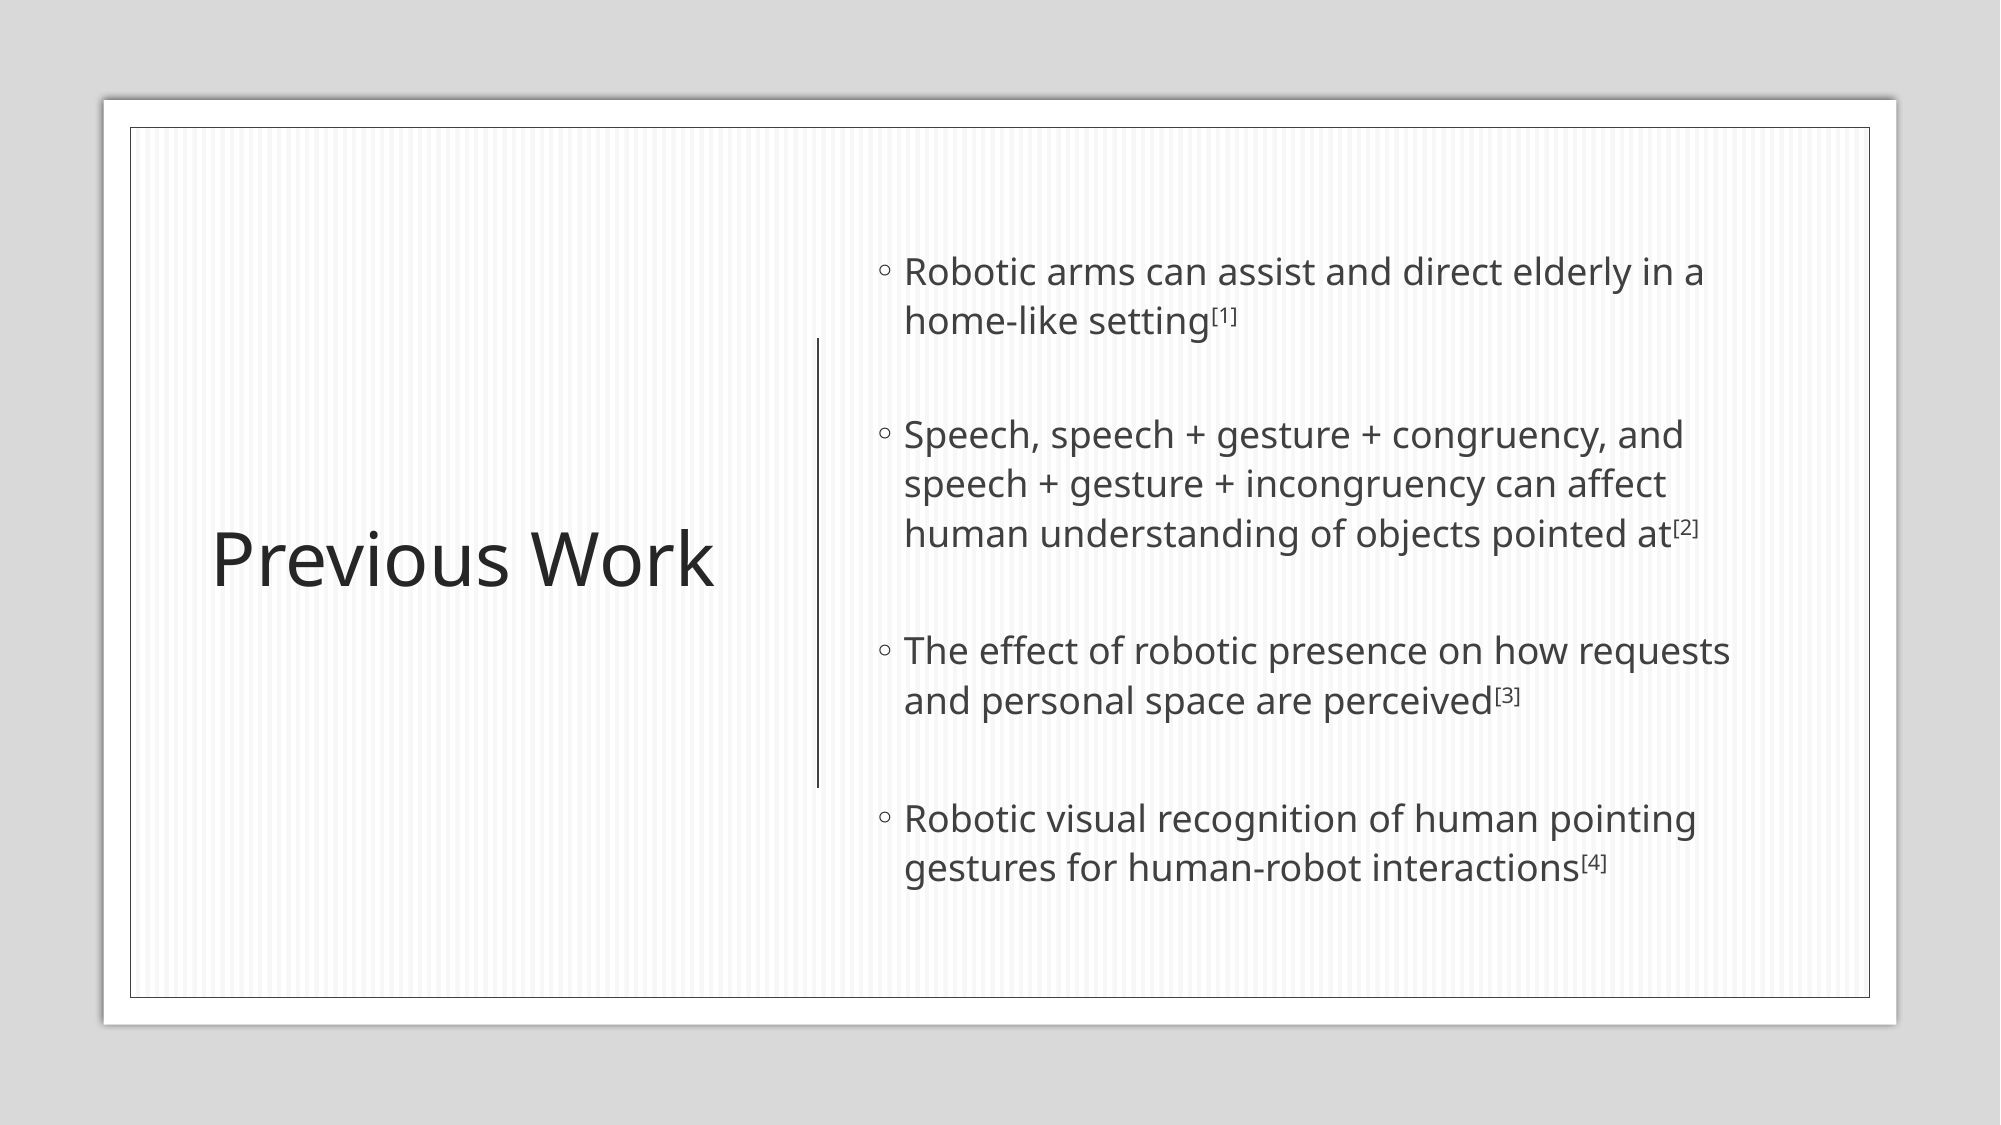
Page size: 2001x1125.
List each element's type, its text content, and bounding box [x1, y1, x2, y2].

text_box [103, 100, 1897, 1025]
text_box [0, 0, 2000, 1125]
title Previous Work [195, 233, 765, 892]
text_box [130, 127, 1870, 998]
list Robotic arms can assist and direct elderly in a home-like setting[1] Speech, speech + gesture + congruency, and speech + gesture + incongruency can affect human understanding of objects pointed at[2] The effect of robotic presence on how requests and personal space are perceived[3] Robotic visual recognition of human pointing gestures for human-robot interactions[4] [859, 167, 1764, 966]
